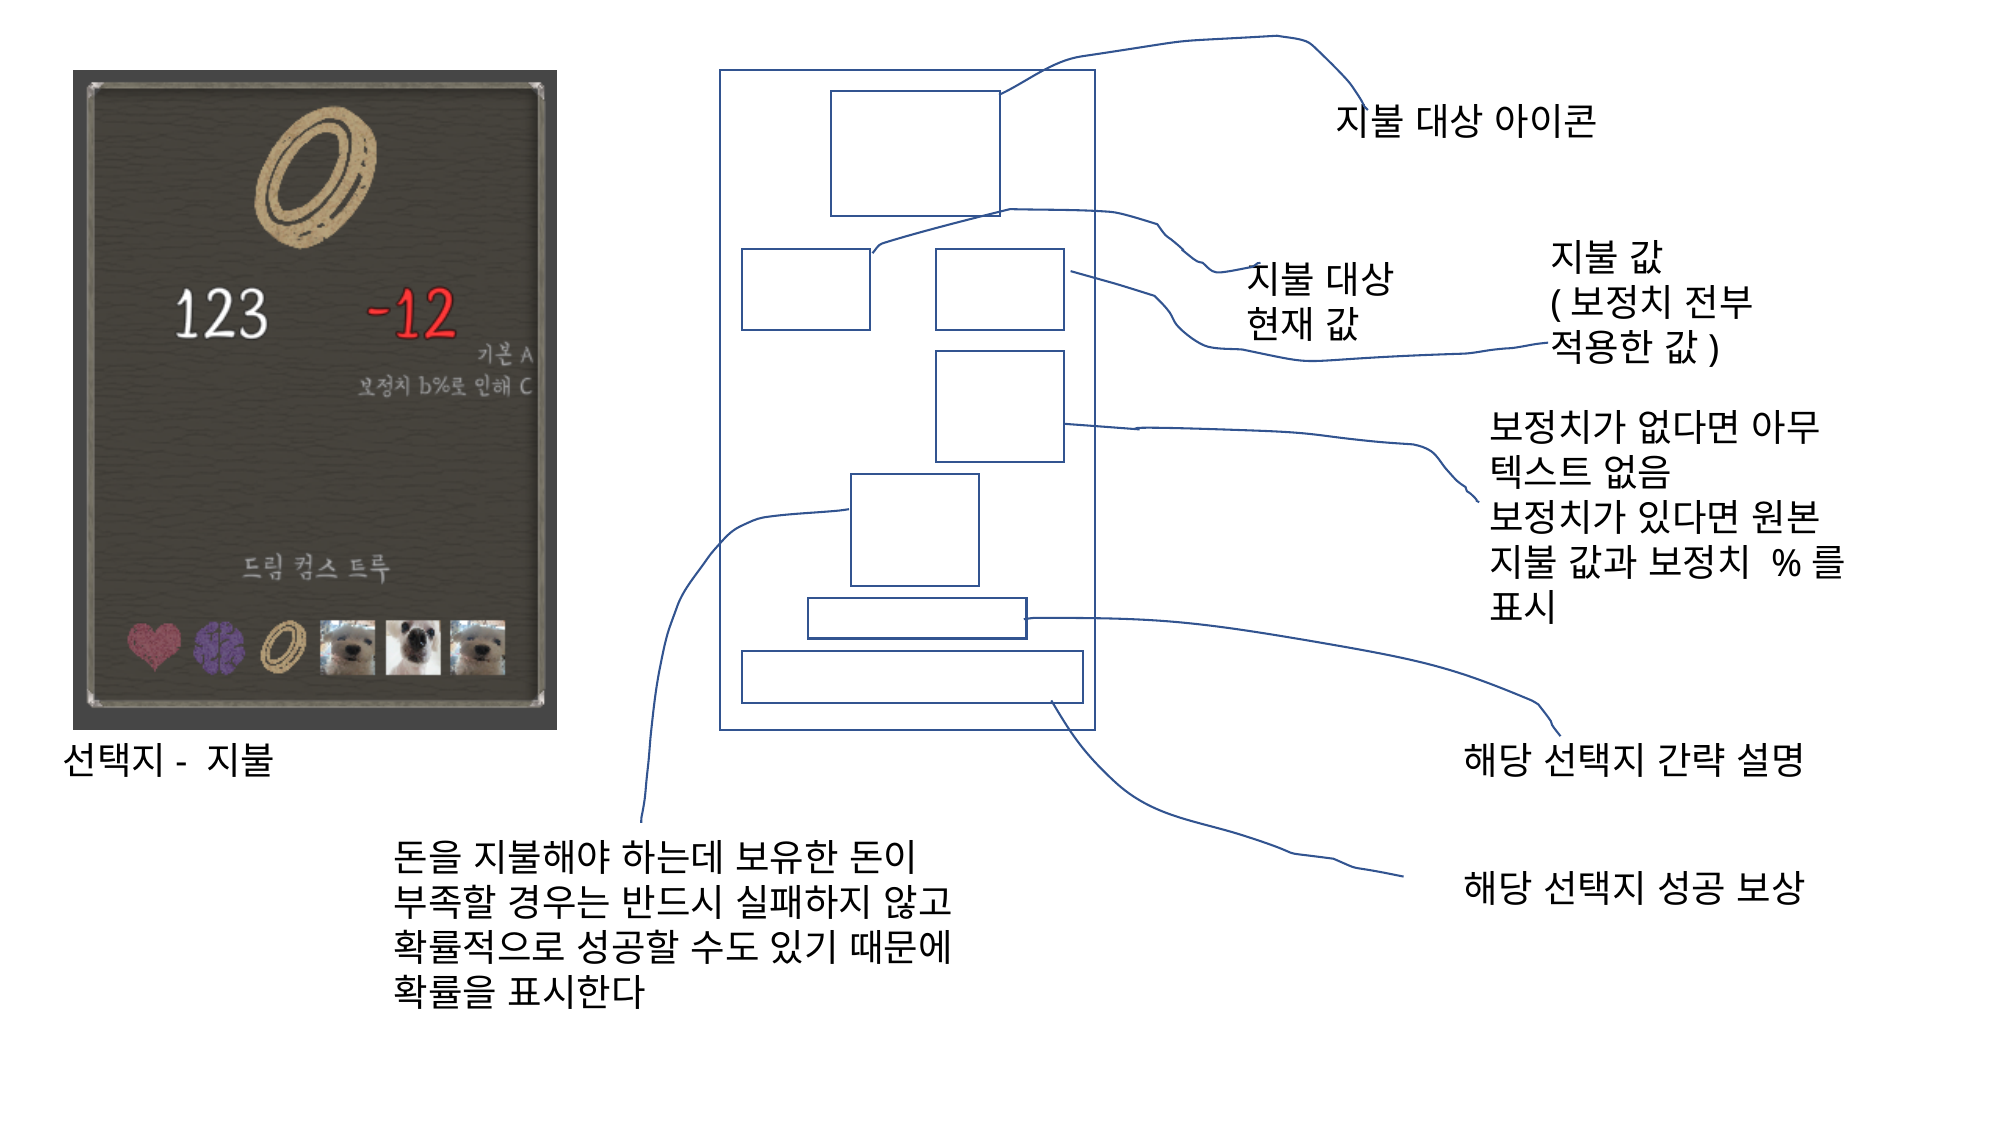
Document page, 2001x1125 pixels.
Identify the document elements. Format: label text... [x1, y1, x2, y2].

text_box [741, 248, 871, 331]
text_box 해당 선택지 간략 설명 [1449, 729, 1858, 790]
text_box [719, 69, 1096, 722]
text_box [998, 34, 1369, 111]
text_box [1023, 616, 1562, 737]
text_box [1063, 422, 1480, 504]
text_box [850, 473, 980, 587]
text_box [871, 208, 1261, 274]
text_box [830, 90, 1001, 217]
text_box [935, 350, 1065, 463]
text_box [807, 597, 1028, 640]
text_box [1050, 699, 1404, 878]
text_box 돈을 지불해야 하는데 보유한 돈이 부족할 경우는 반드시 실패하지 않고 확률적으로 성공할 수도 있기 때문에 확률을 표시한다 [378, 826, 1027, 1022]
text_box 보정치가 없다면 아무 텍스트 없음 보정치가 있다면 원본 지불 값과 보정치 %를 표시 [1474, 396, 1871, 637]
text_box [1070, 270, 1549, 363]
text_box [719, 674, 1068, 731]
text_box 지불 대상 현재 값 [1231, 249, 1429, 324]
text_box [935, 255, 1065, 331]
text_box 해당 선택지 성공 보상 [1449, 857, 1871, 918]
text_box 선택지- 지불 [48, 729, 545, 790]
text_box 지불 대상 아이콘 [1321, 90, 1697, 151]
picture [73, 70, 557, 730]
text_box [640, 508, 850, 823]
text_box 지불 값 (보정치 전부 적용한 값) [1535, 226, 1810, 377]
text_box [741, 650, 1084, 704]
